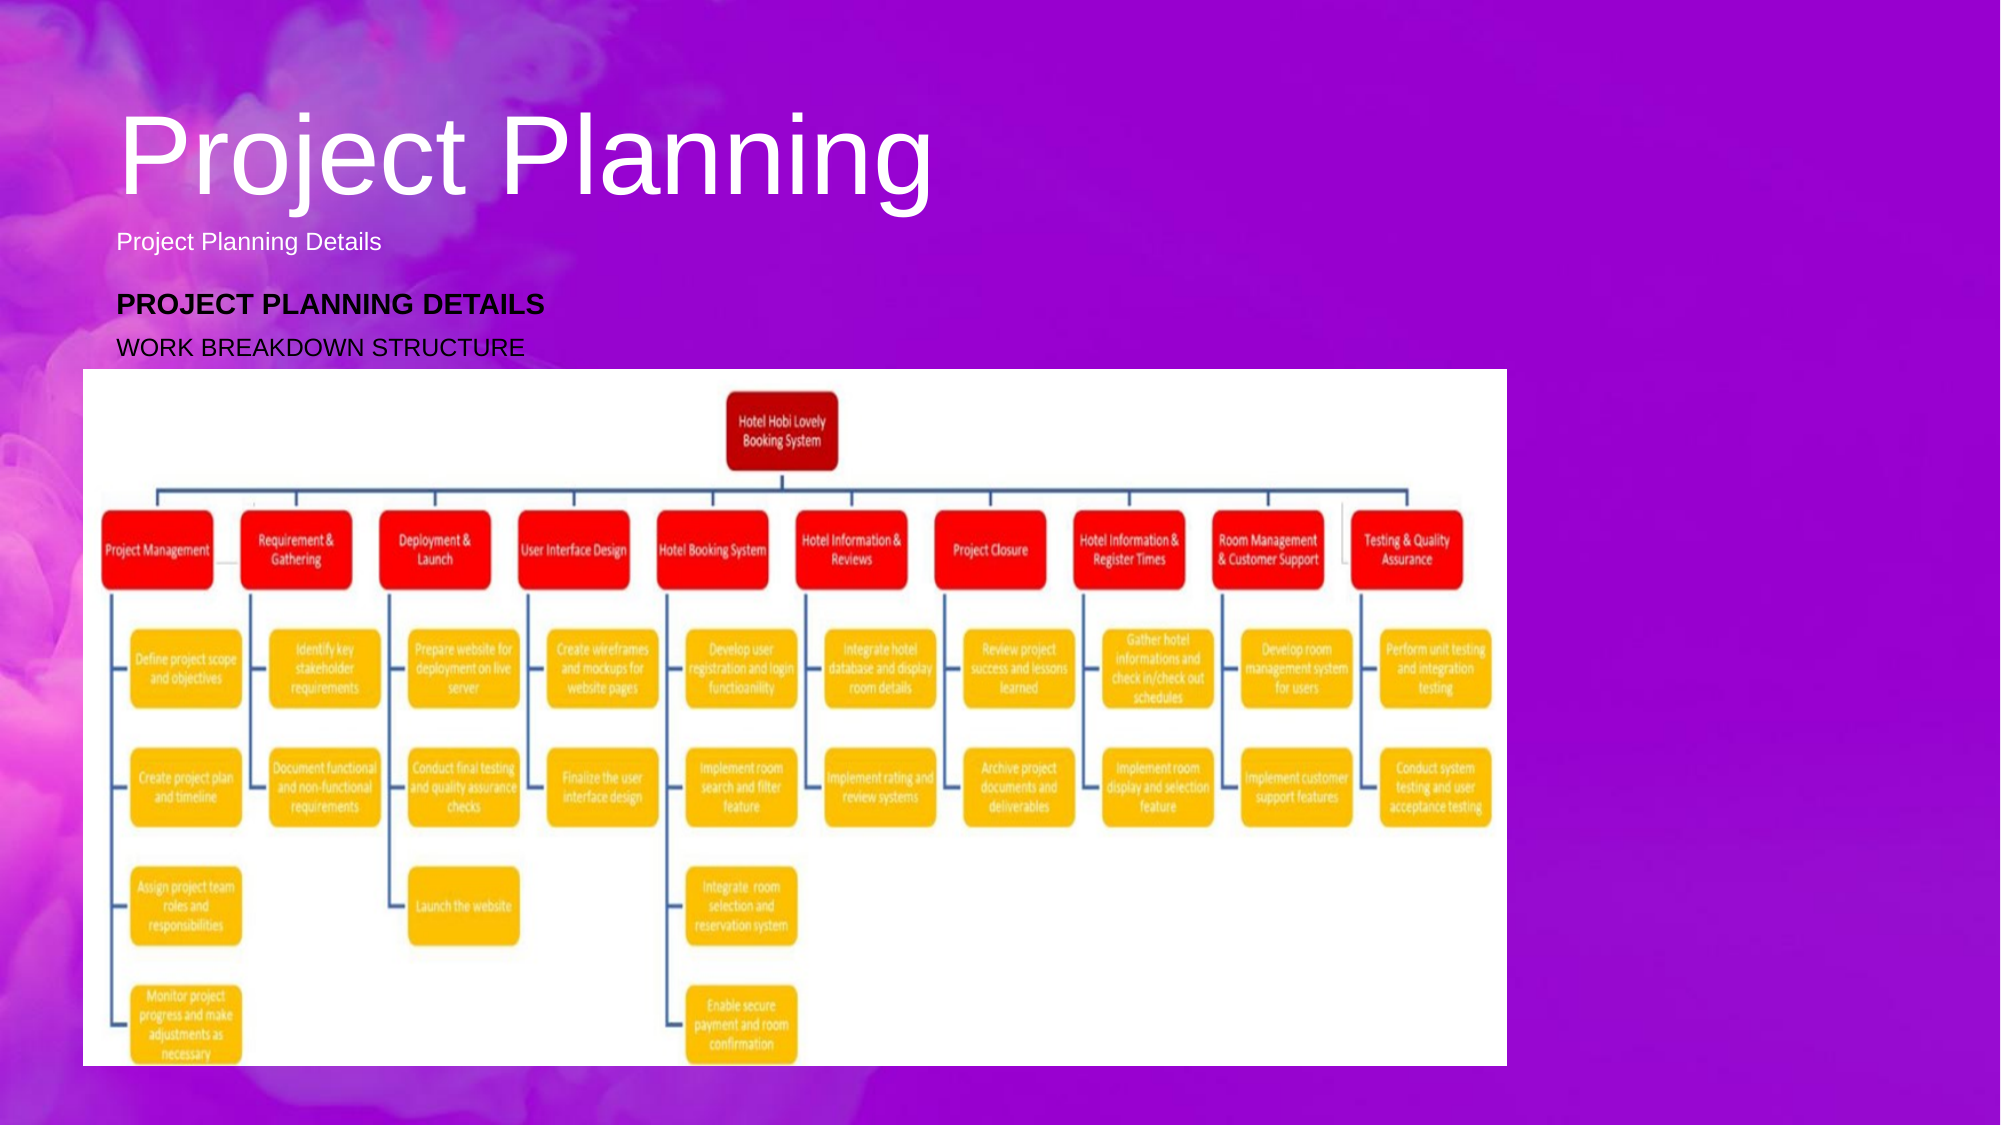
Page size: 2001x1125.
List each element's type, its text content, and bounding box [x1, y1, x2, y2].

picture [0, 0, 2001, 1125]
text_box Project Planning Details [101, 217, 1113, 263]
text_box Project Planning [102, 74, 1118, 225]
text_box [101, 278, 1648, 370]
